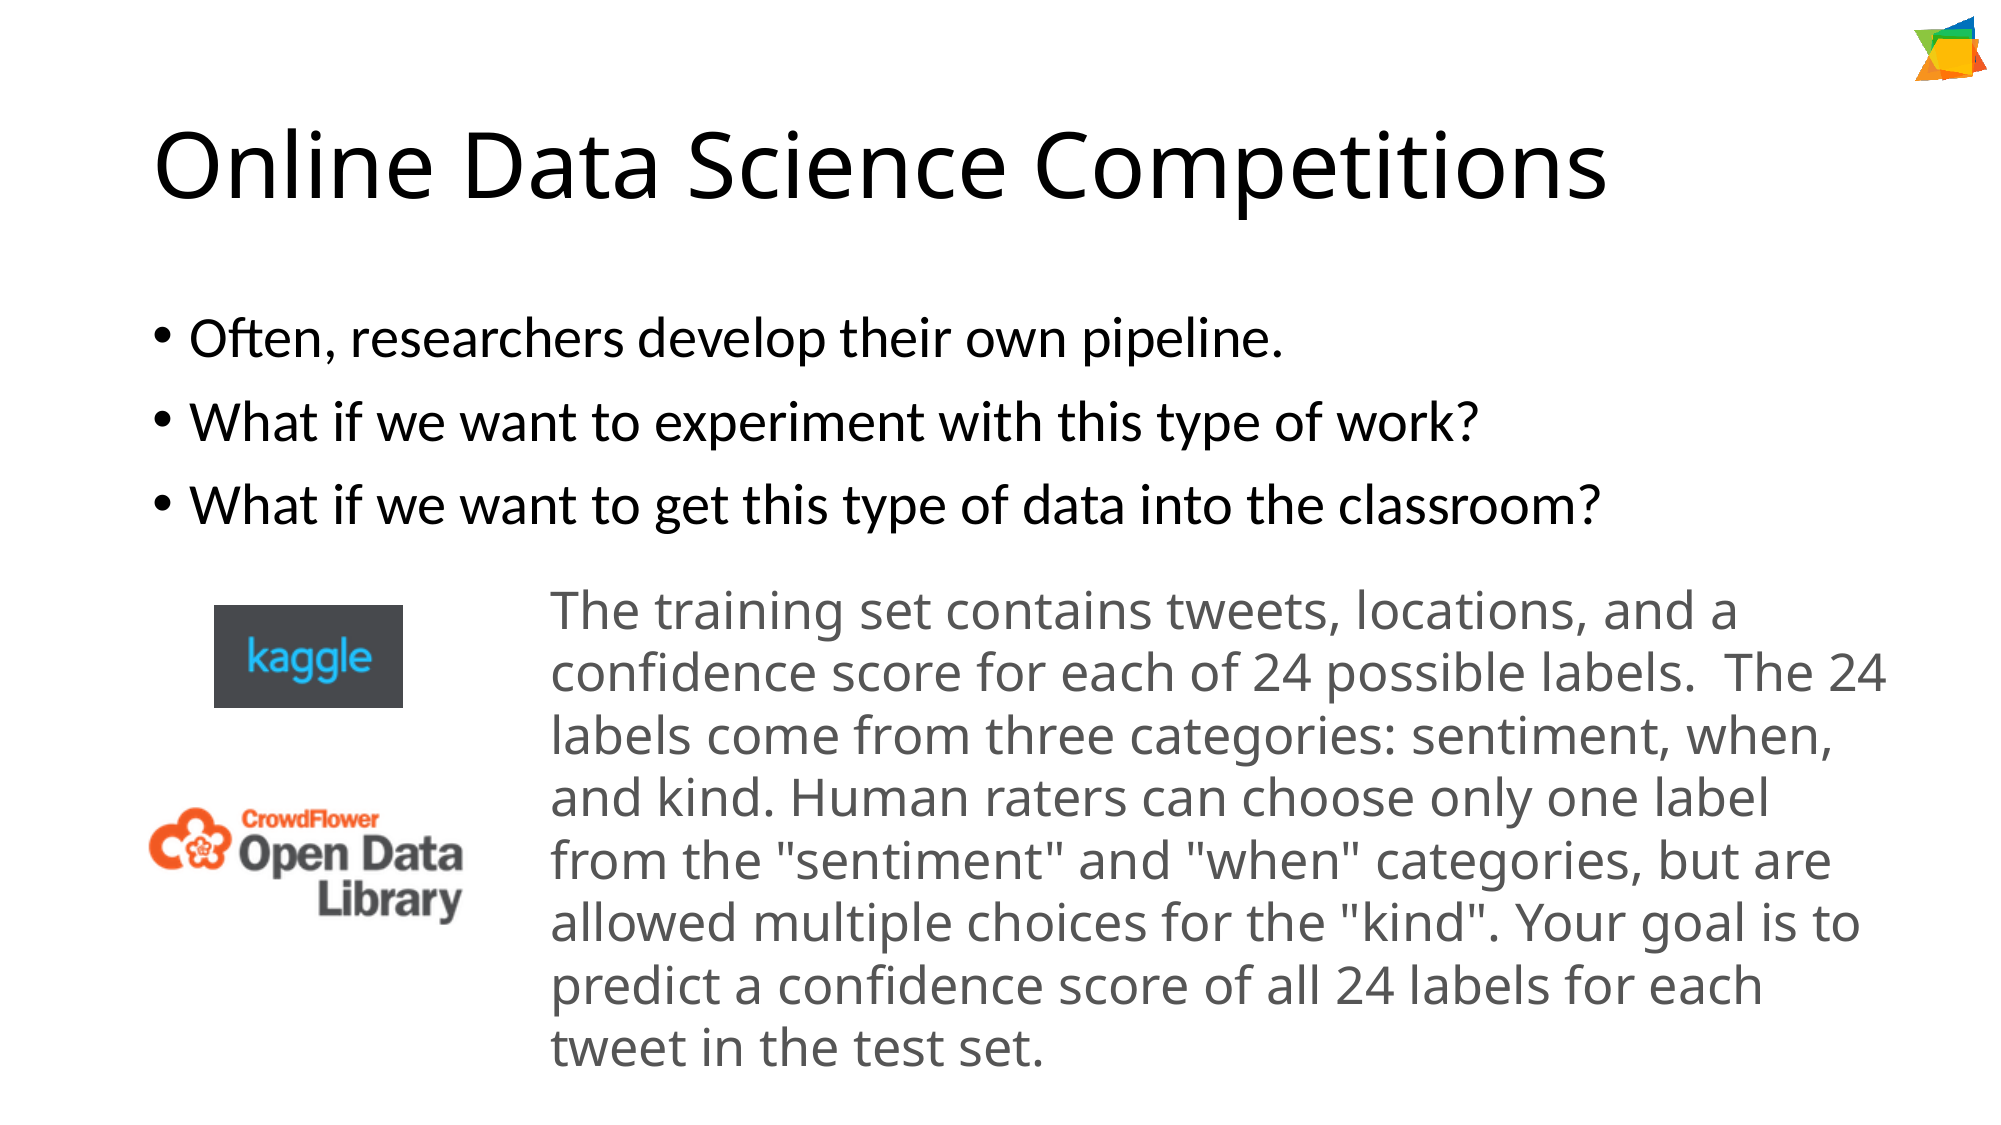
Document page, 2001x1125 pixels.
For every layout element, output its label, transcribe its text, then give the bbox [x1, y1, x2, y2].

list Often, researchers develop their own pipeline. What if we want to experiment with this type of work? What if we want to get this type of data into the classroom? [137, 299, 1863, 1014]
picture [135, 770, 482, 951]
title Online Data Science Competitions [137, 59, 1863, 278]
picture [1914, 16, 1987, 81]
text_box The training set contains tweets, locations, and a confidence score for each of 24 possible labels. The 24 labels come from three categories: sentiment, when, and kind. Human raters can choose only one label from the "sentiment" and "when" categories, but are allowed multiple choices for the "kind". Your goal is to predict a confidence score of all 24 labels for each tweet in the test set. [535, 569, 1917, 1085]
picture [214, 605, 403, 708]
